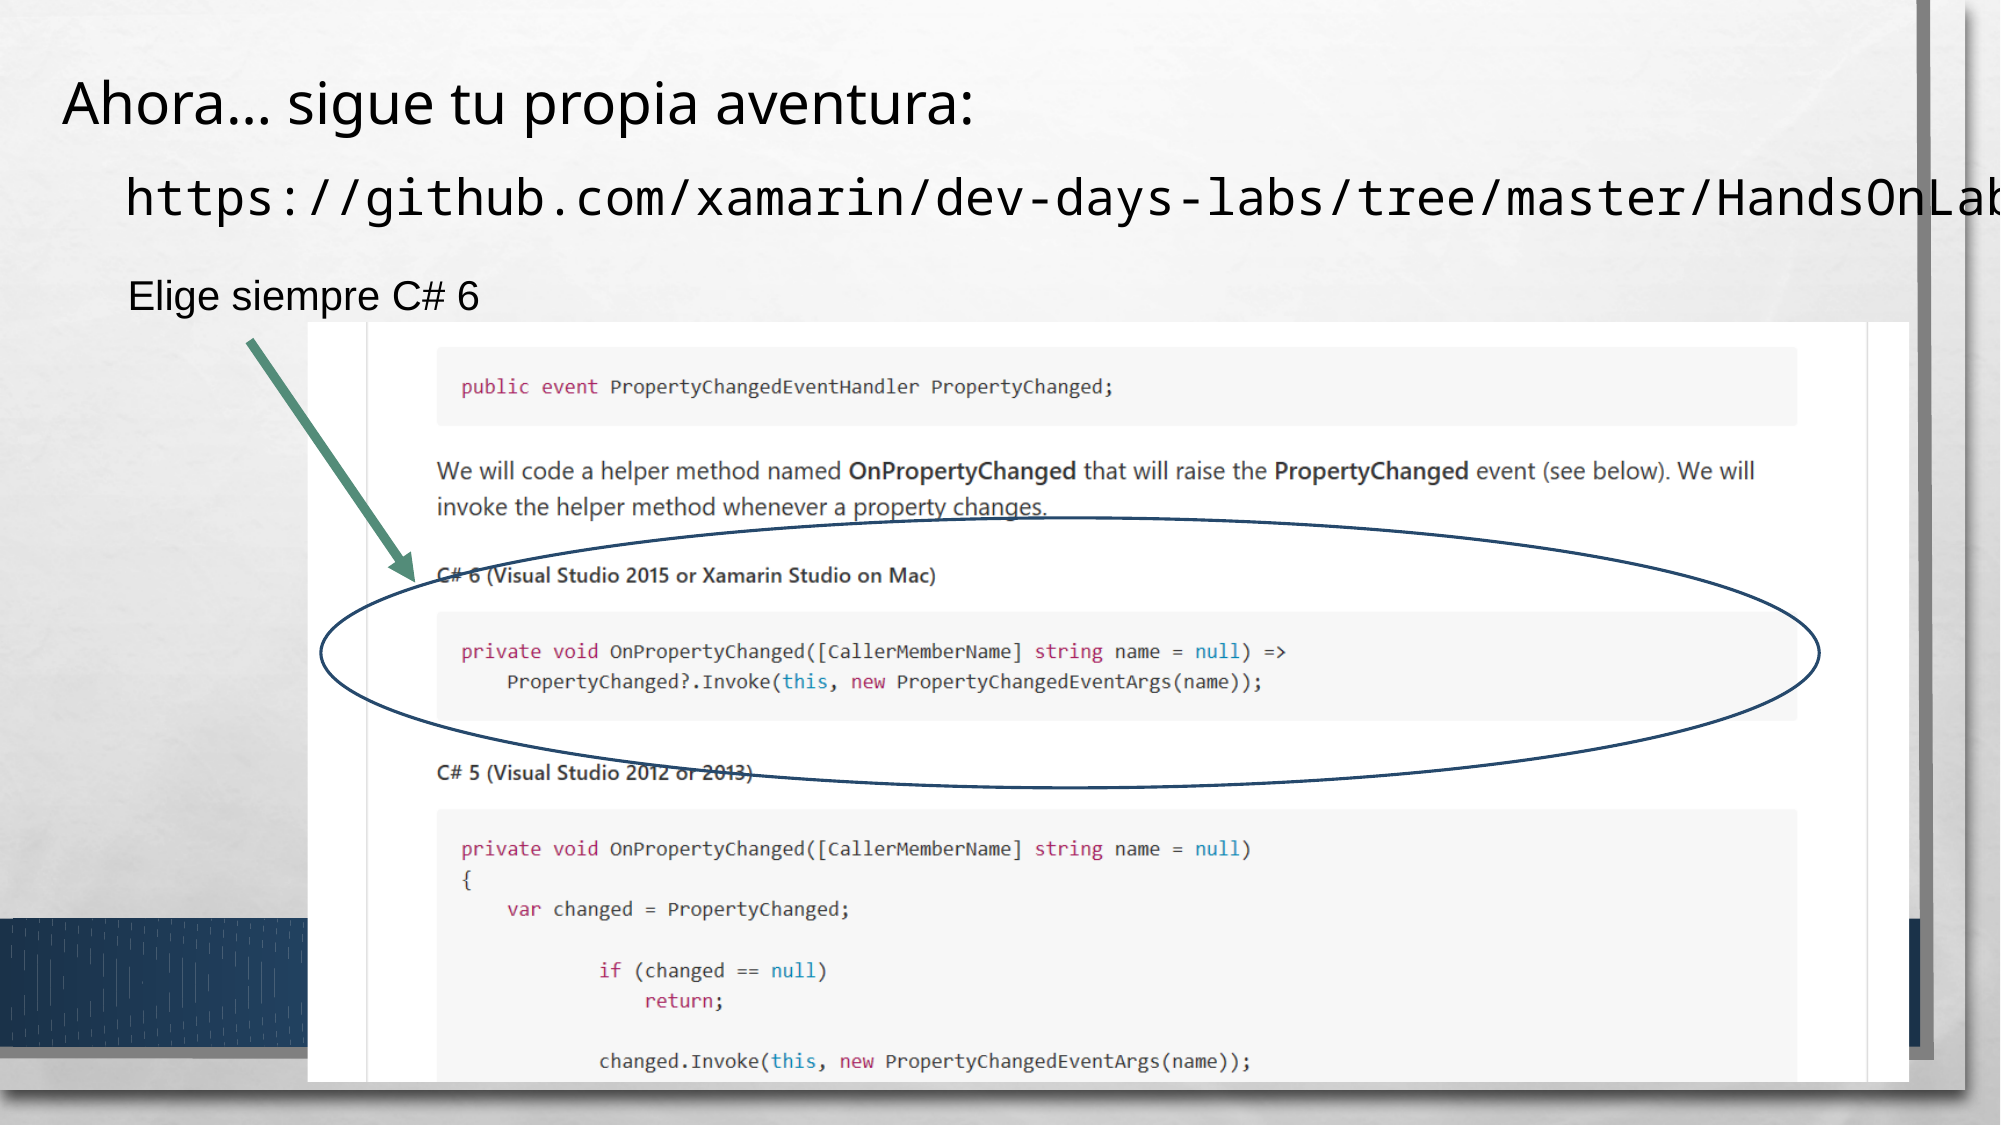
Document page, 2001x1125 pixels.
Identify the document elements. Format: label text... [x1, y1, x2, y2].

text_box Ahora… sigue tu propia aventura: [47, 58, 990, 144]
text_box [249, 340, 416, 583]
text_box https://github.com/xamarin/dev-days-labs/tree/master/HandsOnLab [110, 157, 2000, 233]
picture [307, 321, 1910, 1082]
text_box Elige siempre C# 6 [112, 261, 496, 326]
